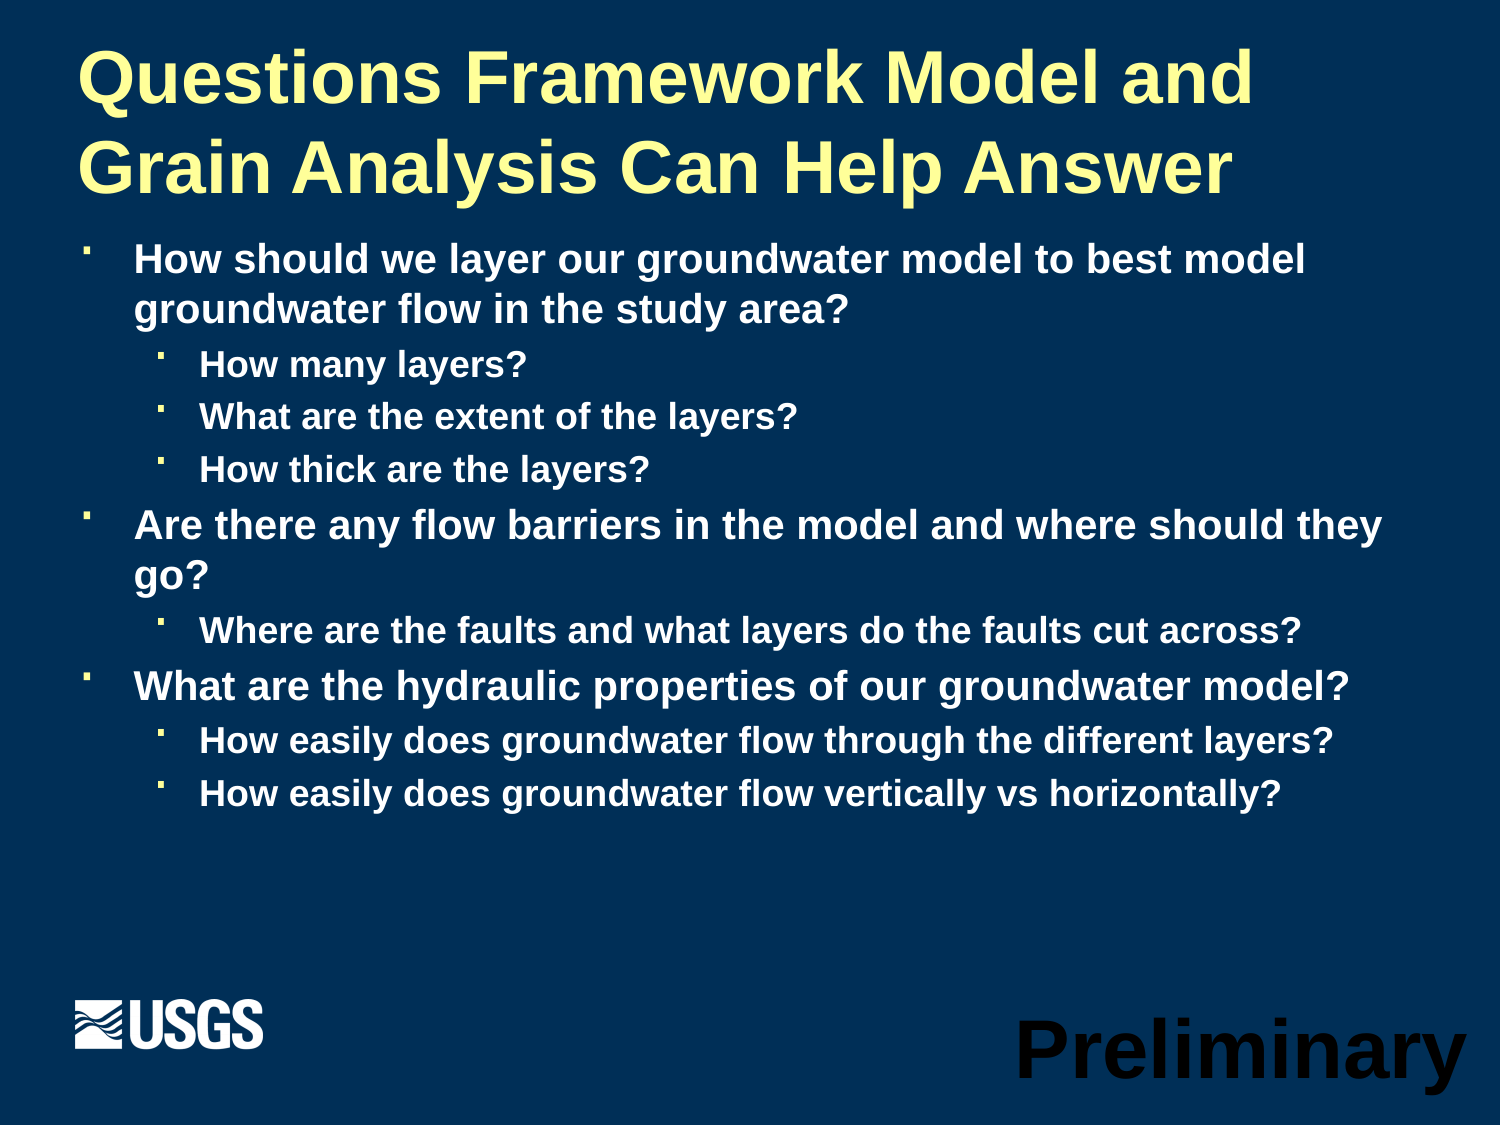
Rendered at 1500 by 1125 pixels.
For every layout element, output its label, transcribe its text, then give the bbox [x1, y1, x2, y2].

text_box Preliminary [999, 987, 1488, 1103]
title Questions Framework Model and Grain Analysis Can Help Answer [62, 24, 1425, 213]
list How should we layer our groundwater model to best model groundwater flow in the study area? How many layers? What are the extent of the layers? How thick are the layers? Are there any flow barriers in the model and where should they go? Where are the faults and what layers do the faults cut across? What are the hydraulic properties of our groundwater model? How easily does groundwater flow through the different layers? How easily does groundwater flow vertically vs horizontally? [62, 224, 1425, 963]
